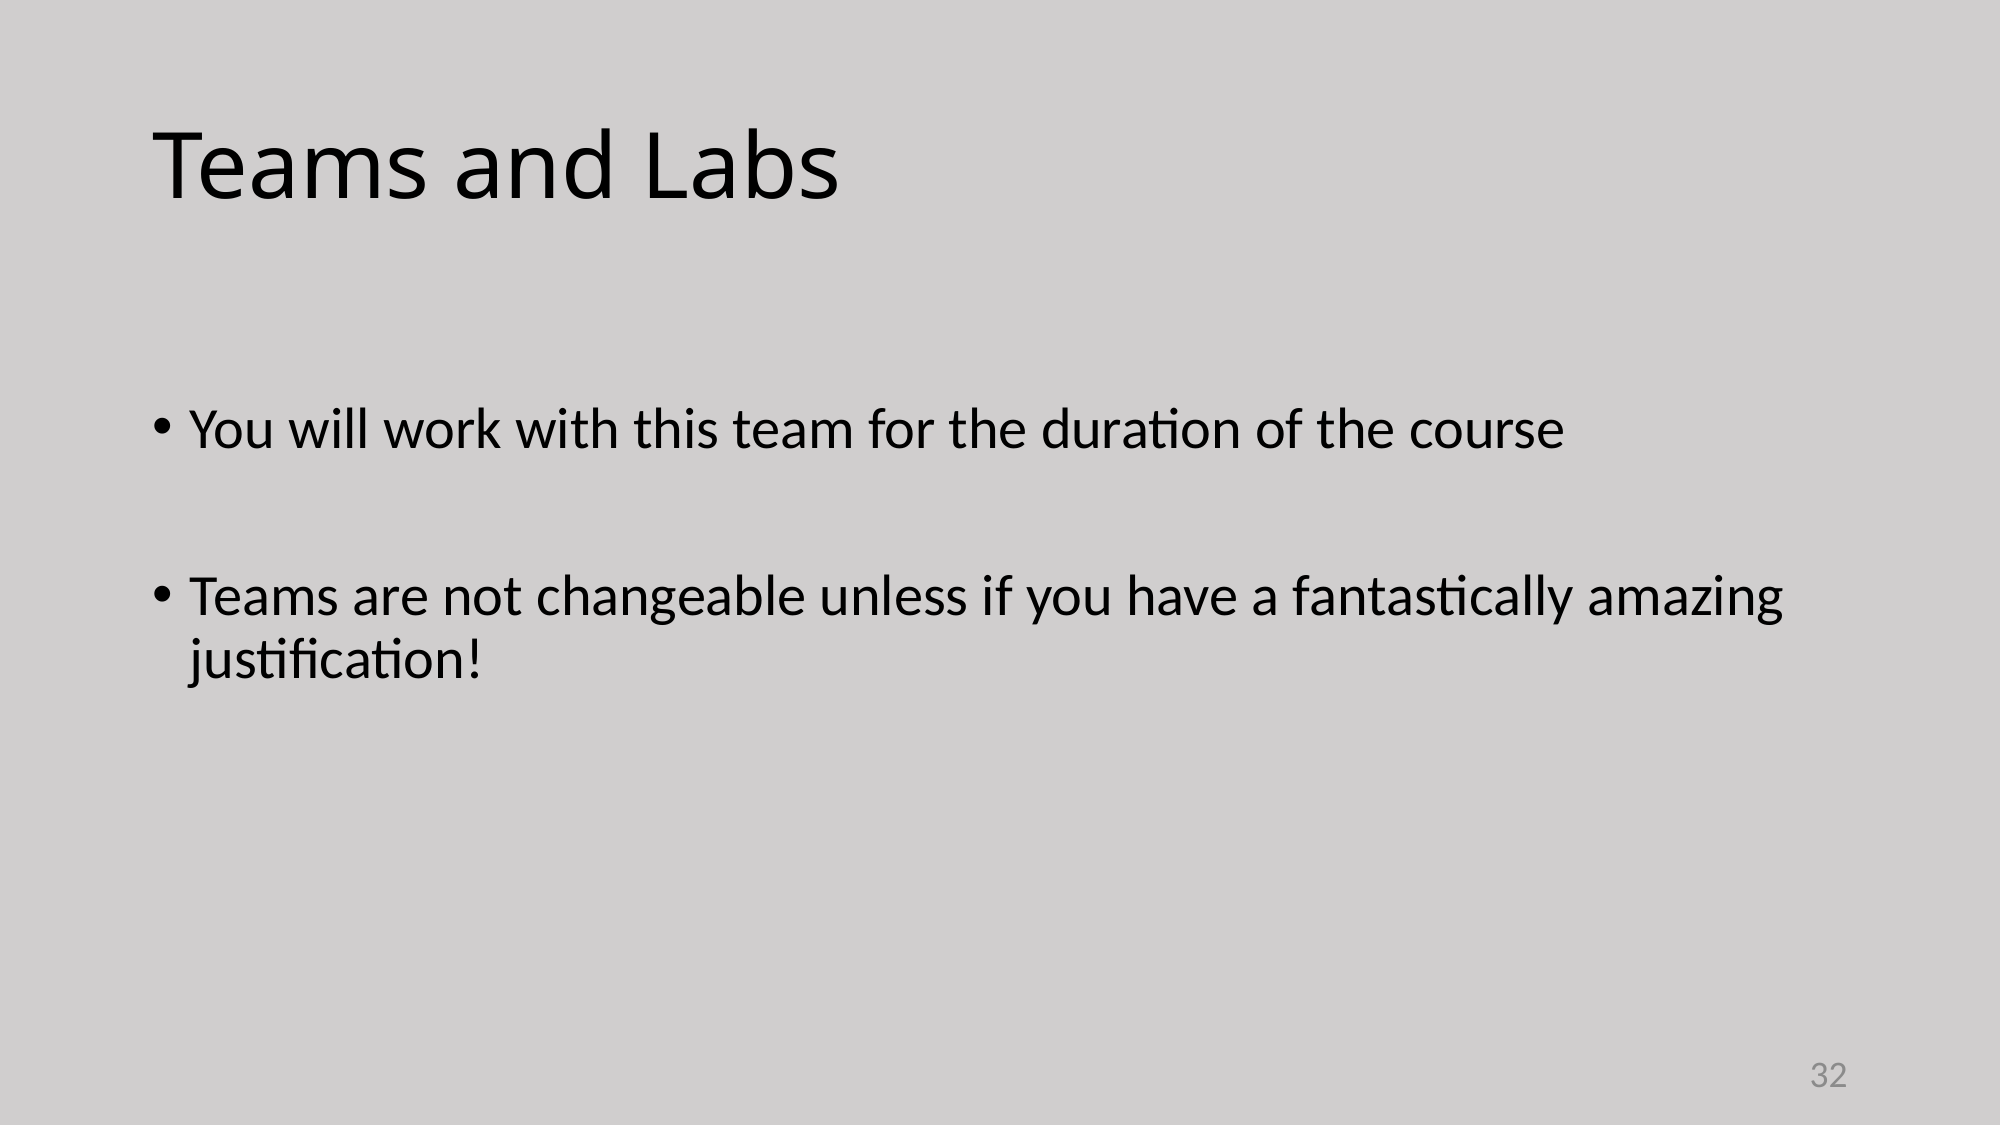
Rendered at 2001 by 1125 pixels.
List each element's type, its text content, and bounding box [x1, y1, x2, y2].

title Teams and Labs [137, 59, 1863, 278]
list You will work with this team for the duration of the course Teams are not changeable unless if you have a fantastically amazing justification! [137, 299, 1863, 1014]
slide_number 32 [1412, 1042, 1863, 1103]
